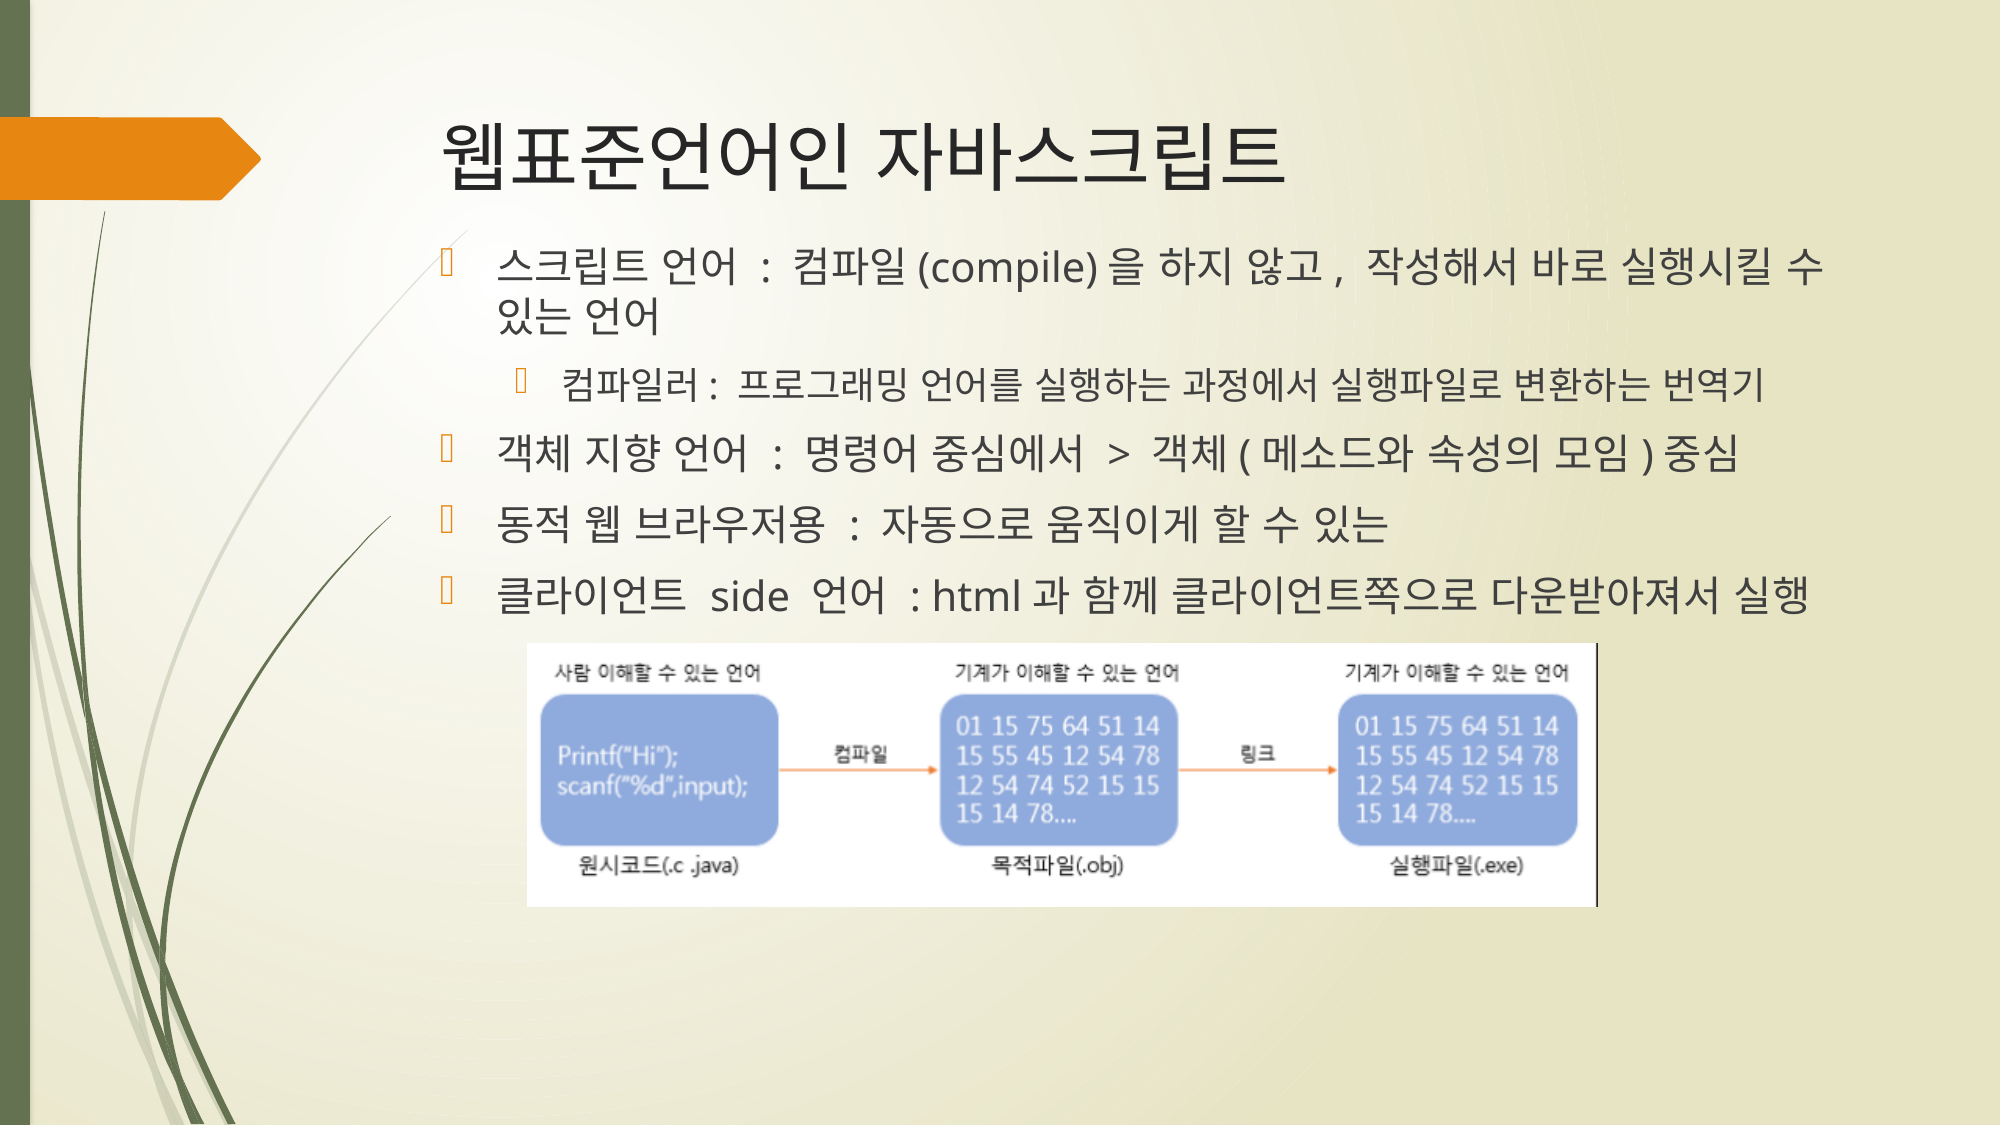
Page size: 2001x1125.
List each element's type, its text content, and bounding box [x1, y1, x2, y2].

title 웹표준언어인 자바스크립트 [425, 102, 1888, 233]
picture [527, 643, 1599, 907]
list 스크립트 언어 : 컴파일(compile)을 하지 않고, 작성해서 바로 실행시킬 수 있는 언어 컴파일러: 프로그래밍 언어를 실행하는 과정에서 실행파일로 변환하는 번역기 객체 지향 언어 : 명령어 중심에서 > 객체(메소드와 속성의 모임)중심 동적 웹 브라우저용 : 자동으로 움직이게 할 수 있는 클라이언트 side 언어 : html과 함께 클라이언트쪽으로 다운받아져서 실행 [424, 233, 1888, 970]
